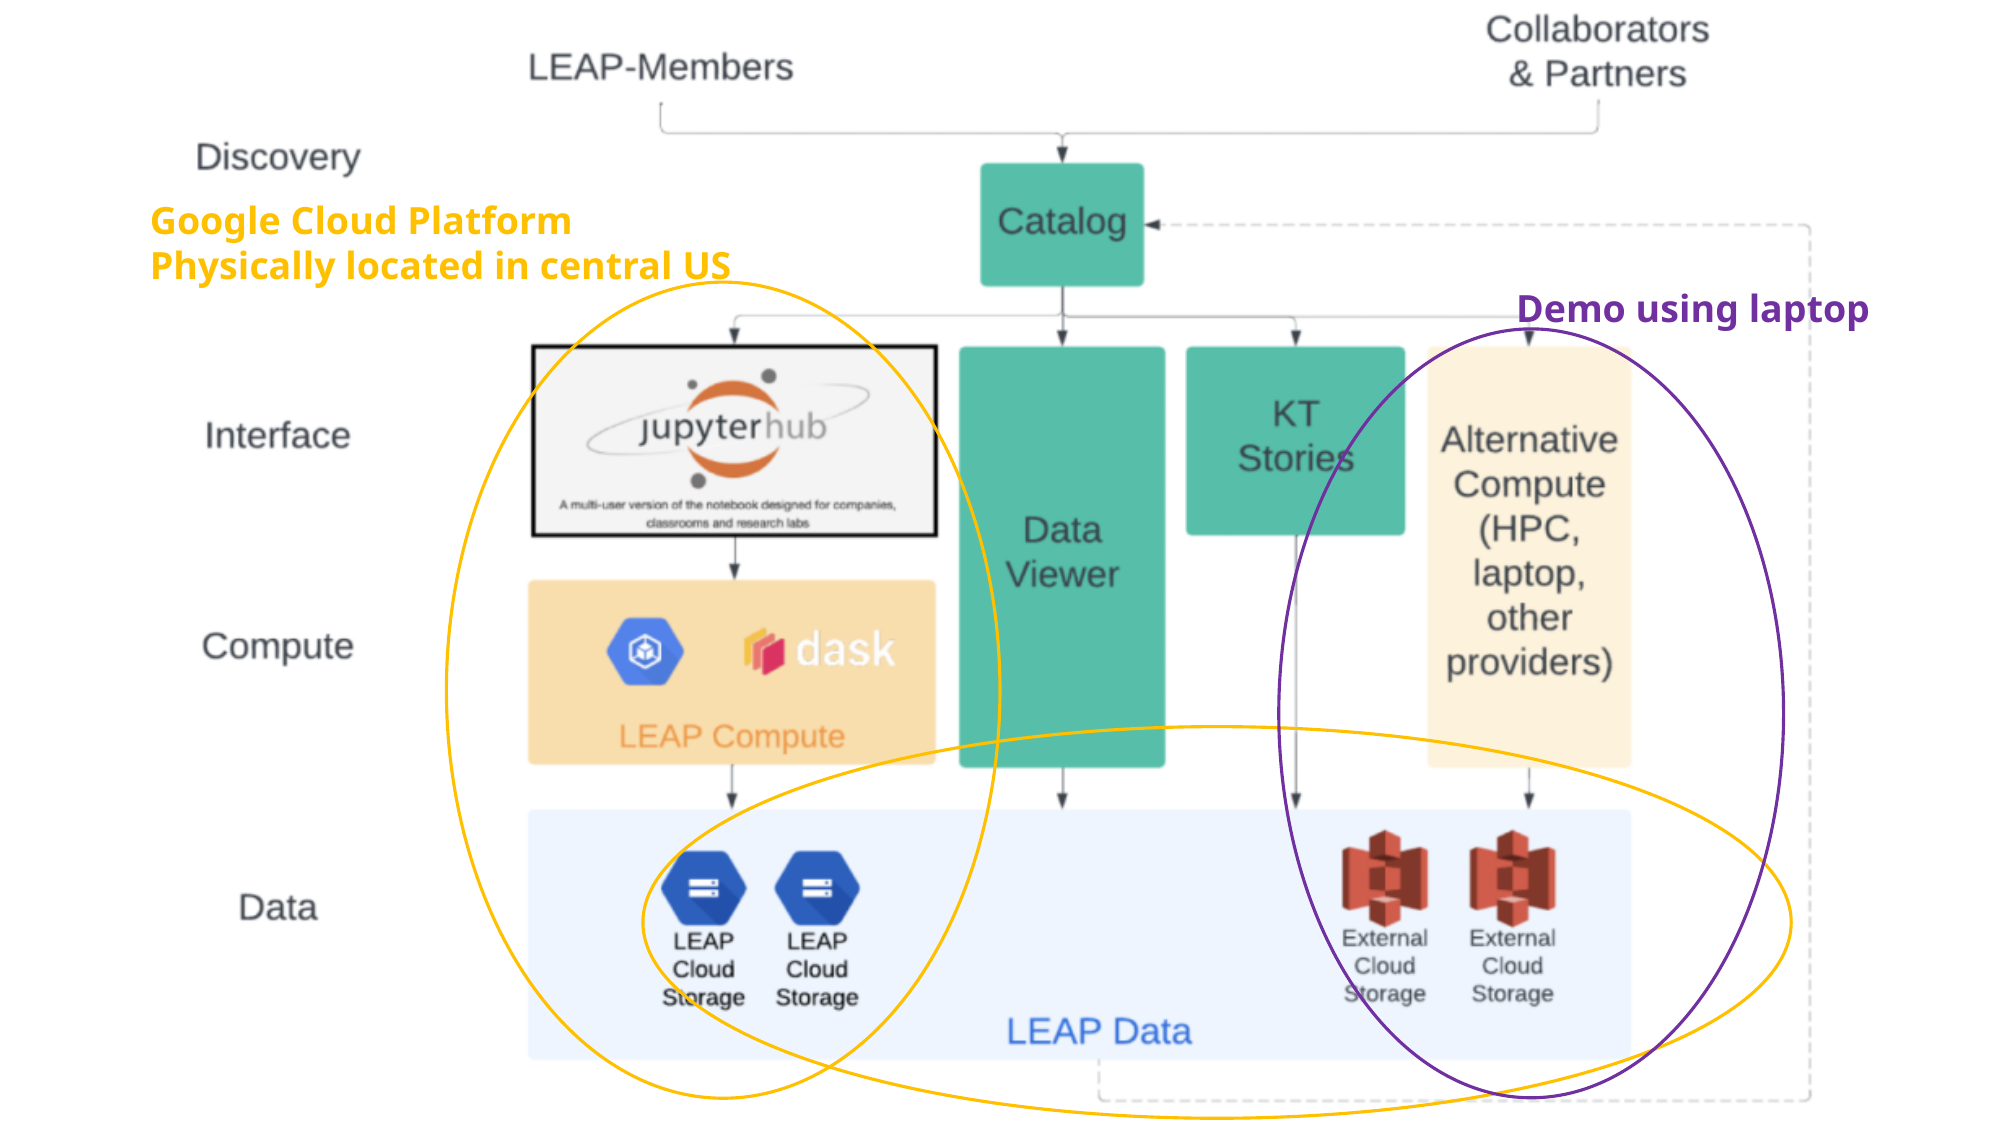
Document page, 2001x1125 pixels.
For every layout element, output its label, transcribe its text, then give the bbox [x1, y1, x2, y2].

text_box Demo using laptop [1833, 278, 1885, 338]
picture [167, 0, 1833, 1119]
text_box Google Cloud Platform Physically located in central US [134, 189, 167, 294]
